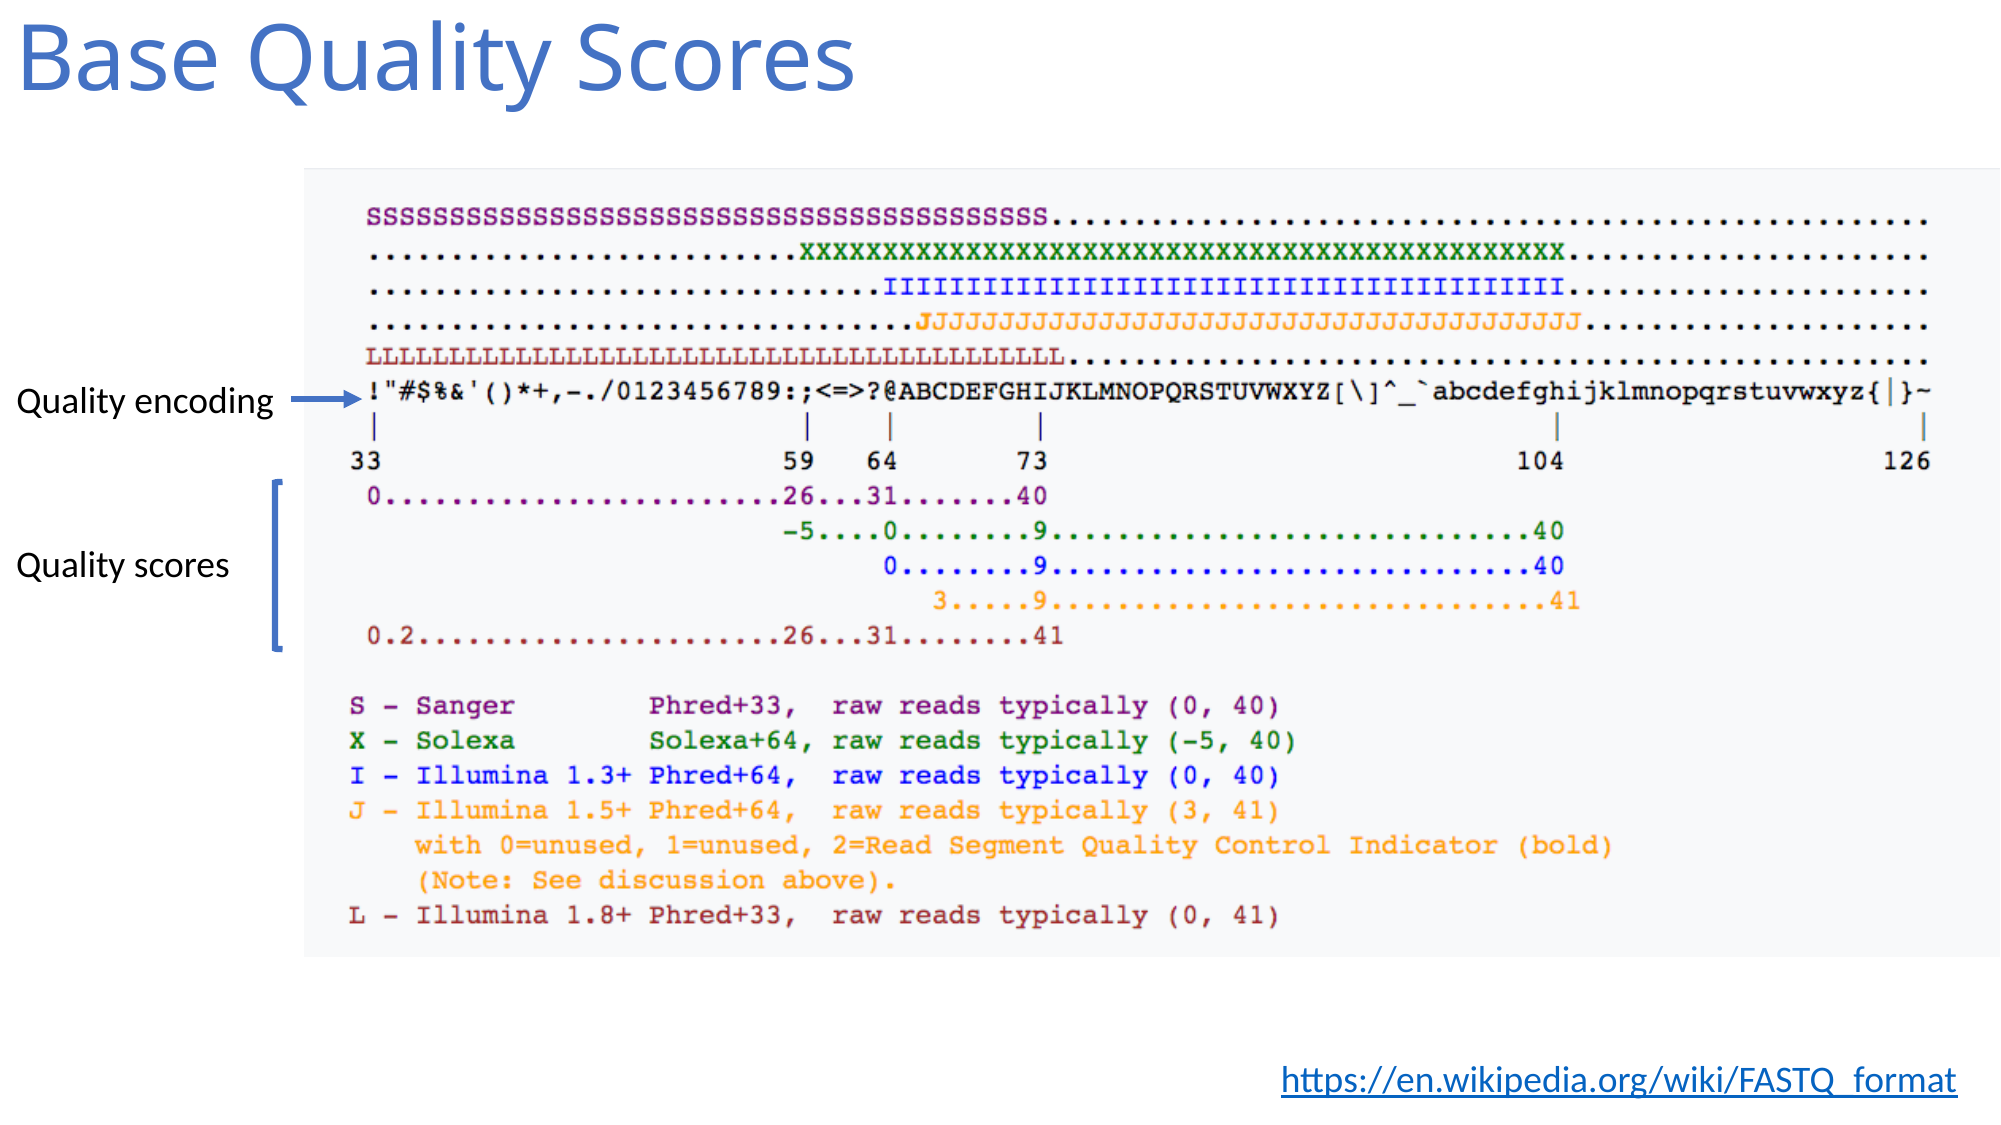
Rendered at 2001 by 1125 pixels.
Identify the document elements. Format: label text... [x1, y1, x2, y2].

text_box [274, 481, 283, 650]
text_box Quality scores [1, 532, 245, 592]
text_box Quality encoding [1, 368, 289, 429]
picture [304, 168, 2000, 957]
text_box Base Quality Scores [0, 0, 1725, 123]
text_box https://en.wikipedia.org/wiki/FASTQ_format [1266, 1047, 1973, 1108]
